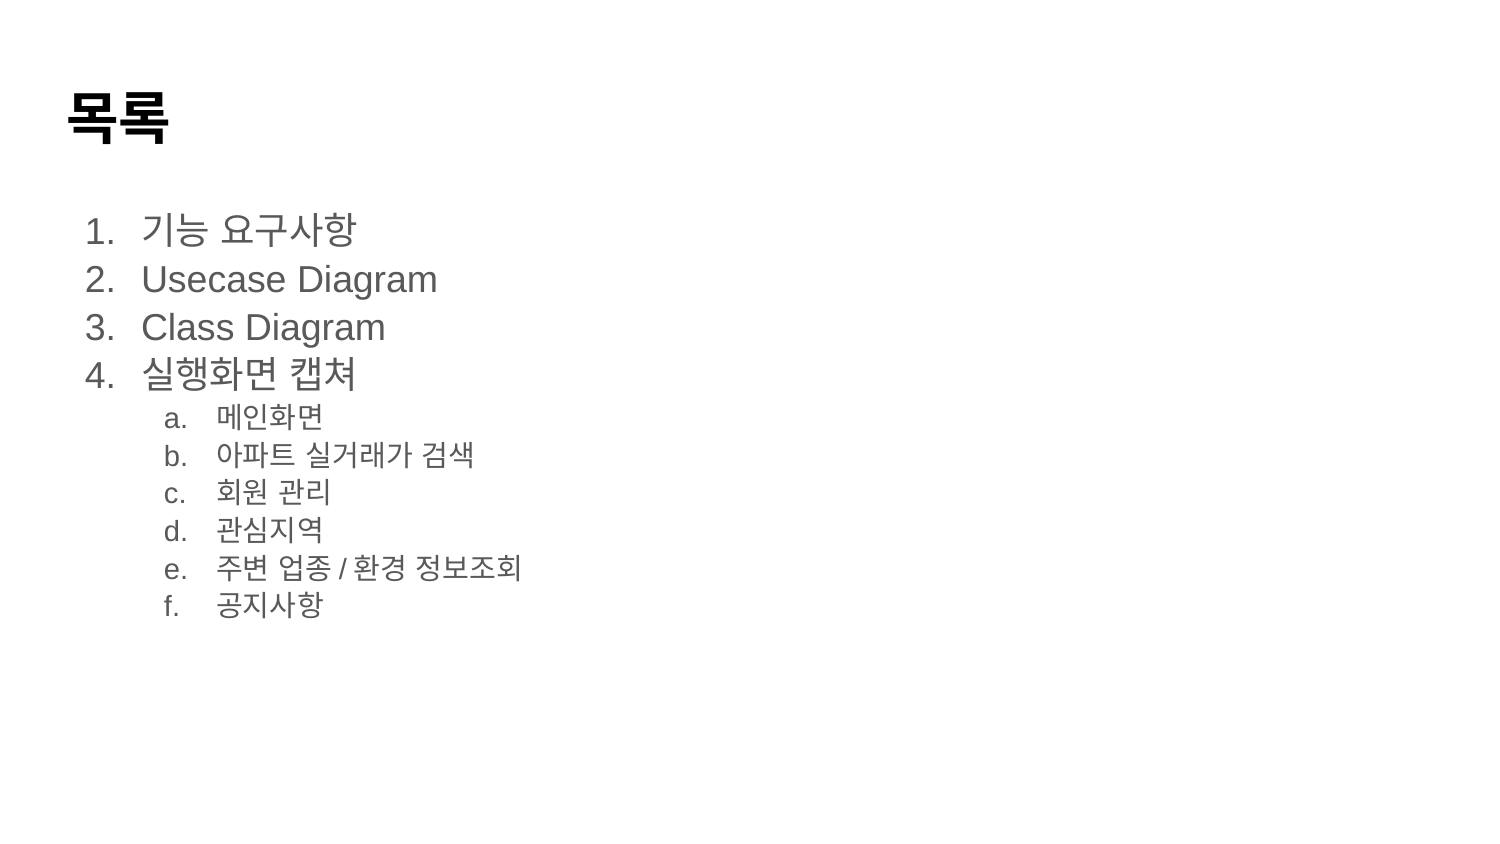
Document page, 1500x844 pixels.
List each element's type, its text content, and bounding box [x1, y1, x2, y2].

title 목록 [51, 72, 1449, 167]
list 기능 요구사항 Usecase Diagram Class Diagram 실행화면 캡쳐 메인화면 아파트 실거래가 검색 회원 관리 관심지역 주변 업종/환경 정보조회 공지사항 [51, 189, 1449, 750]
